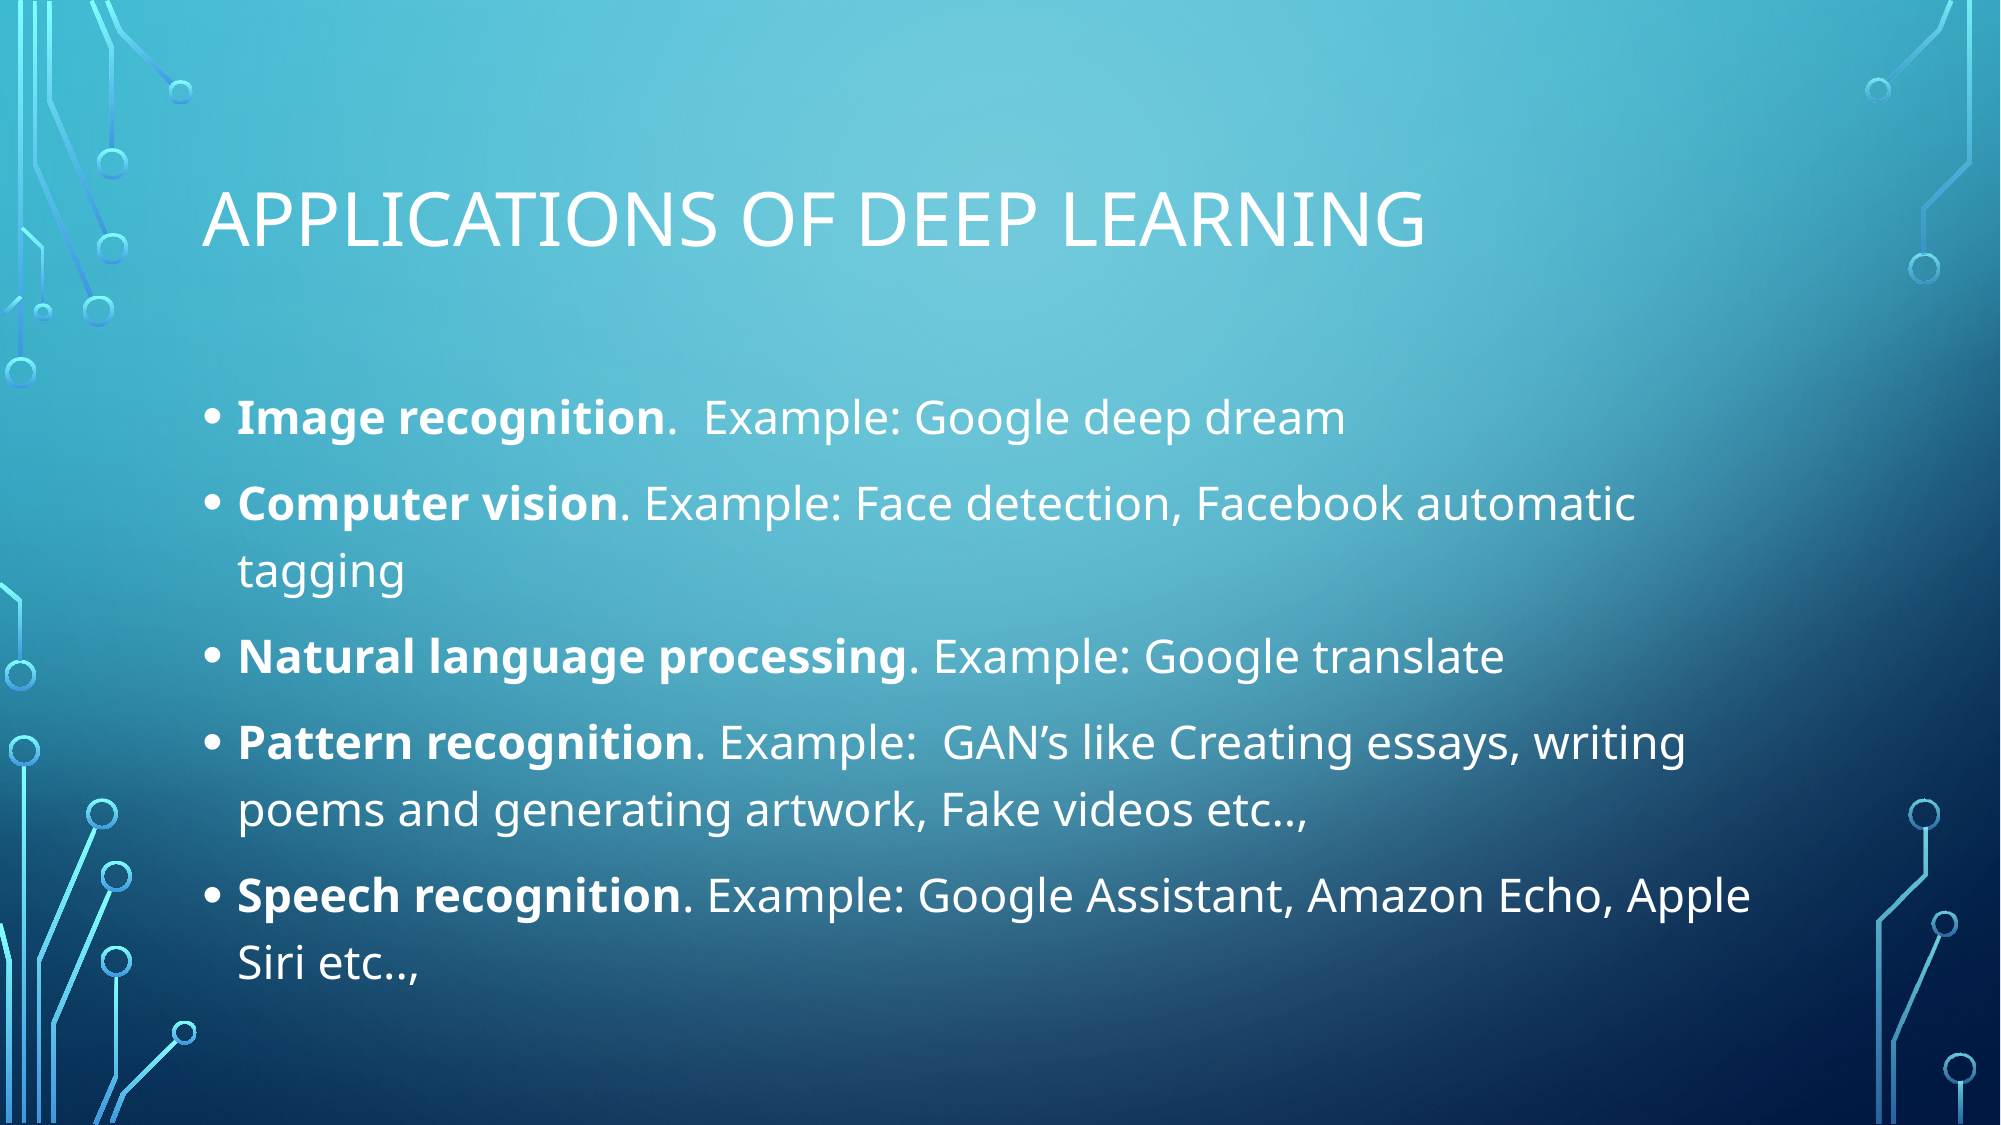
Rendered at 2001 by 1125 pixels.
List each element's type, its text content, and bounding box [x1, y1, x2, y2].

title Applications of Deep learning [187, 101, 1813, 344]
list Image recognition. Example: Google deep dream Computer vision. Example: Face detection, Facebook automatic tagging Natural language processing. Example: Google translate Pattern recognition. Example: GAN’s like Creating essays, writing poems and generating artwork, Fake videos etc.., Speech recognition. Example: Google Assistant, Amazon Echo, Apple Siri etc.., [187, 369, 1813, 999]
